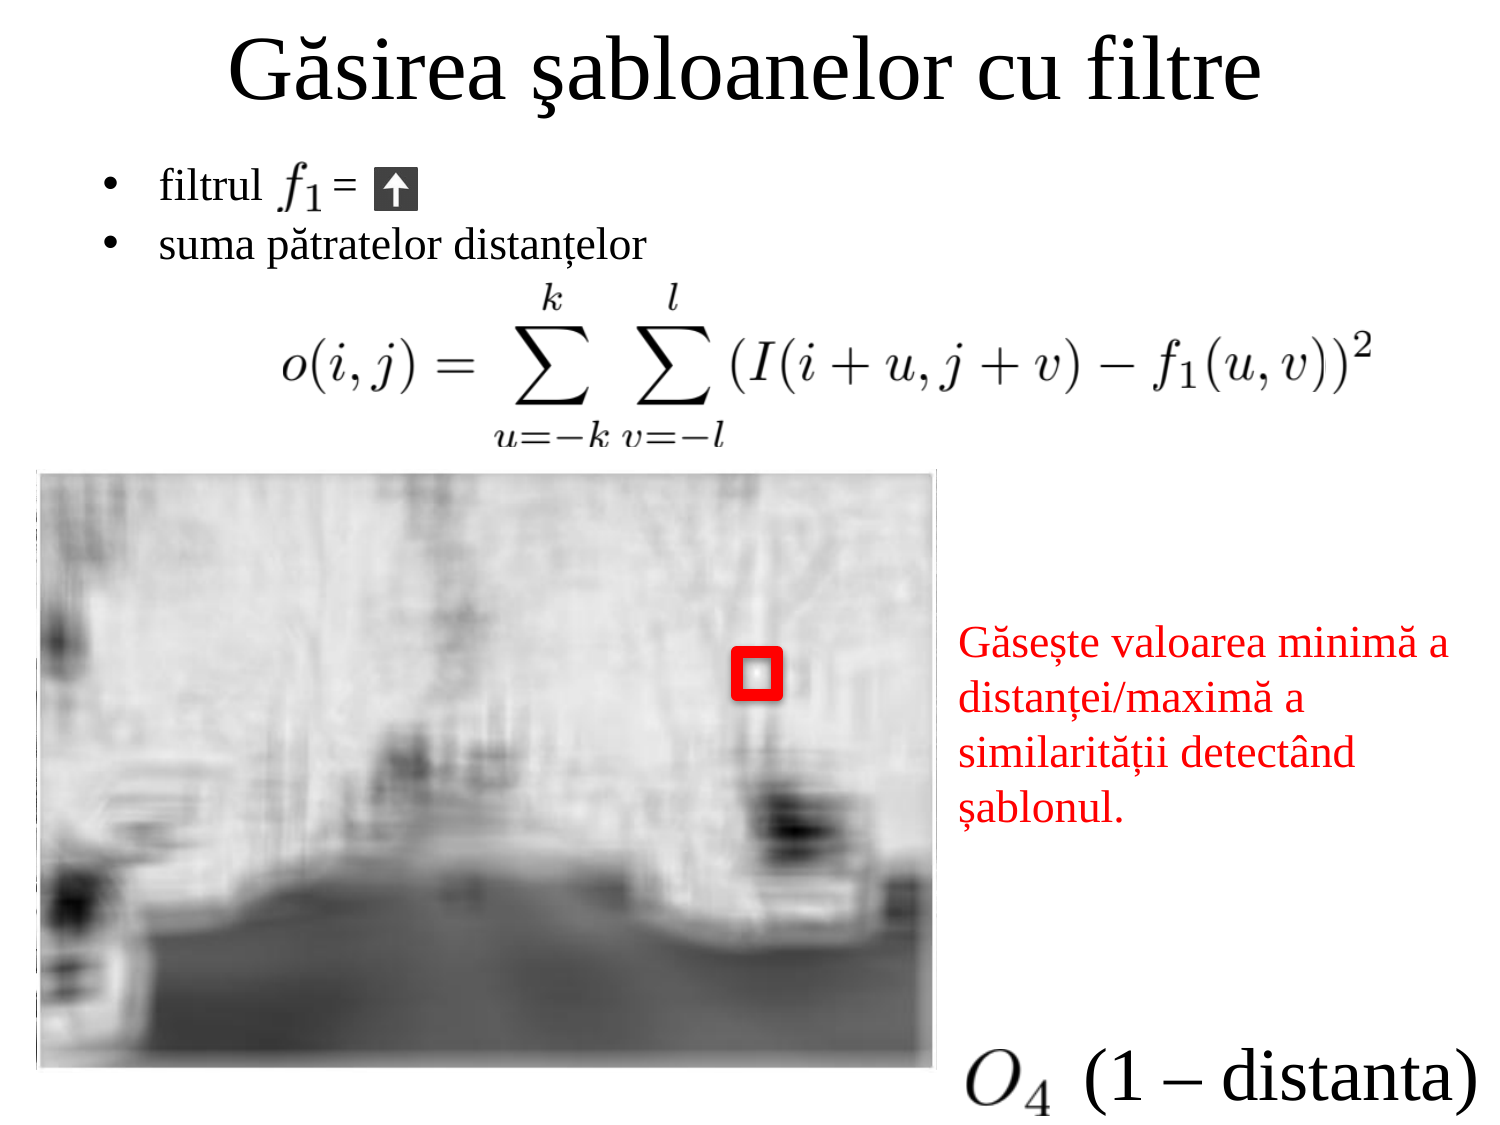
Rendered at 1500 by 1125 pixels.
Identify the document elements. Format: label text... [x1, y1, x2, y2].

picture [374, 167, 419, 211]
picture [282, 282, 1371, 447]
picture [36, 469, 937, 1073]
text_box filtrul = suma pătratelor distanțelor [87, 153, 1500, 438]
text_box Găsirea şabloanelor cu filtre [109, 0, 1385, 153]
picture [276, 160, 322, 213]
picture [966, 1048, 1050, 1116]
text_box (1 – distanta) [1069, 1018, 1500, 1124]
text_box Găsește valoarea minimă a distanței/maximă a similarității detectând șablonul. [943, 604, 1500, 840]
